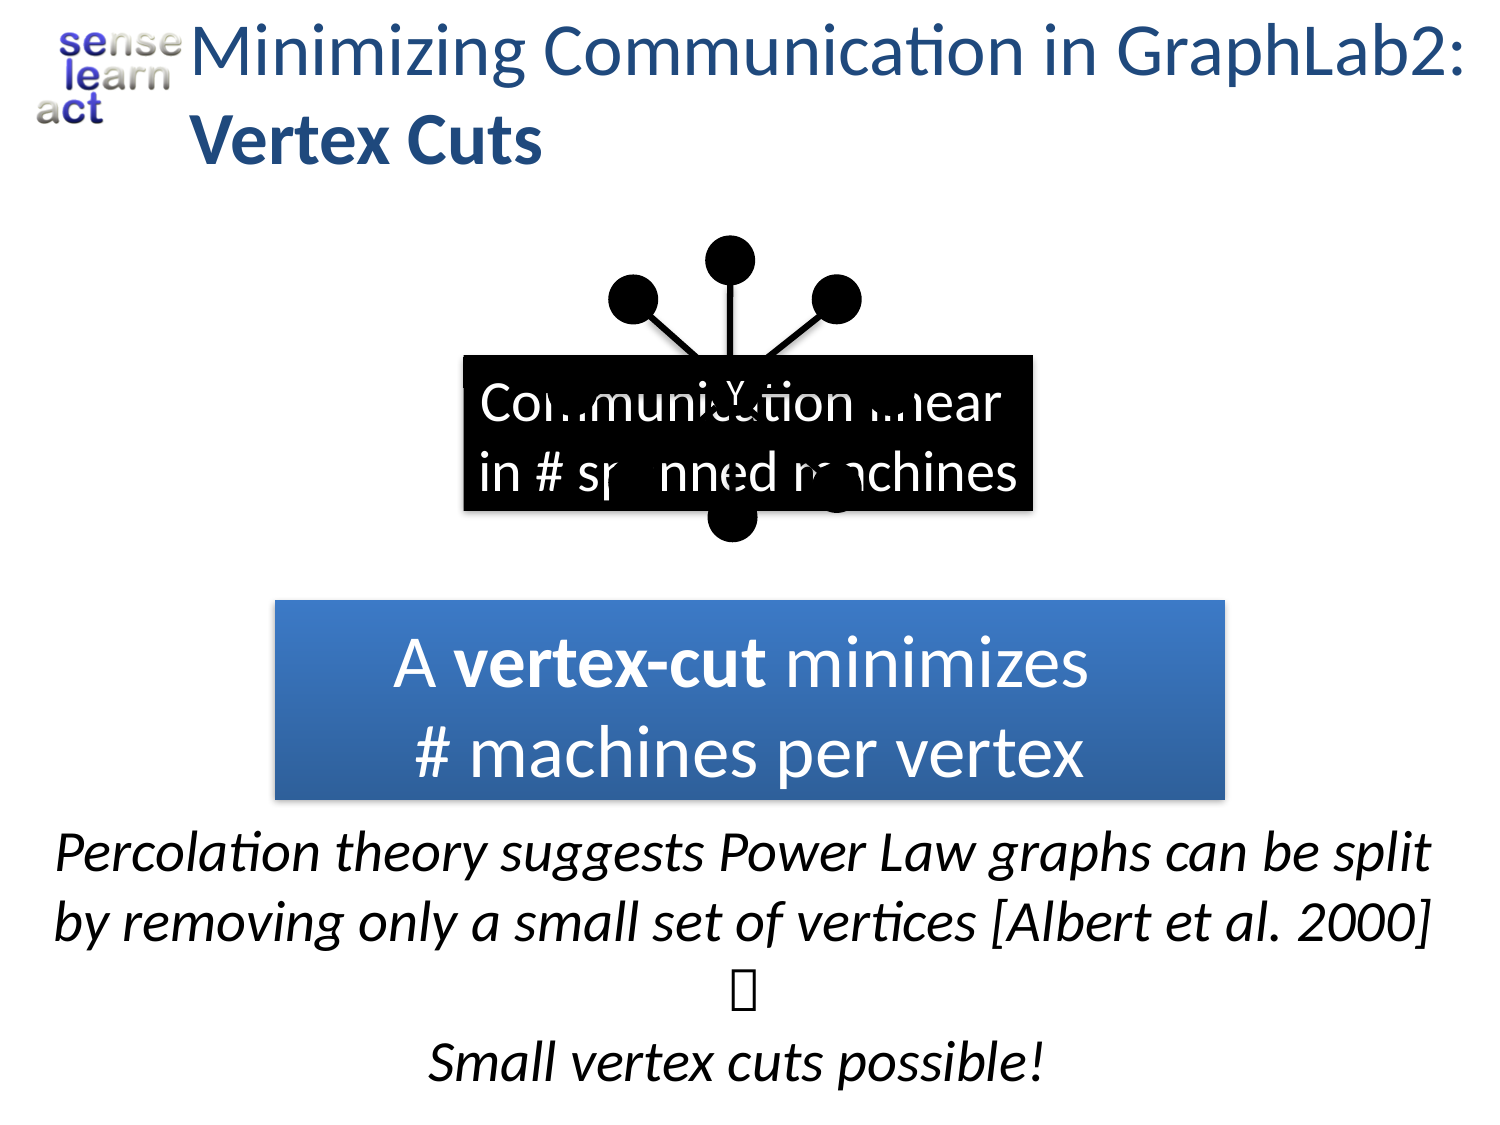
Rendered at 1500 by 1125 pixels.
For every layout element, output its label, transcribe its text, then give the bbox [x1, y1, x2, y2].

text_box Percolation theory suggests Power Law graphs can be split by removing only a small set of vertices [Albert et al. 2000]  Small vertex cuts possible! [24, 805, 1462, 1101]
text_box Communication linear in # spanned machines [864, 355, 1033, 511]
text_box A vertex-cut minimizes # machines per vertex [275, 600, 1225, 800]
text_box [610, 237, 860, 366]
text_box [756, 366, 913, 511]
title Minimizing Communication in GraphLab2: Vertex Cuts [174, 12, 1500, 188]
picture [12, 30, 174, 128]
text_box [549, 367, 759, 541]
text_box Communication linear in # spanned machines [463, 355, 605, 511]
